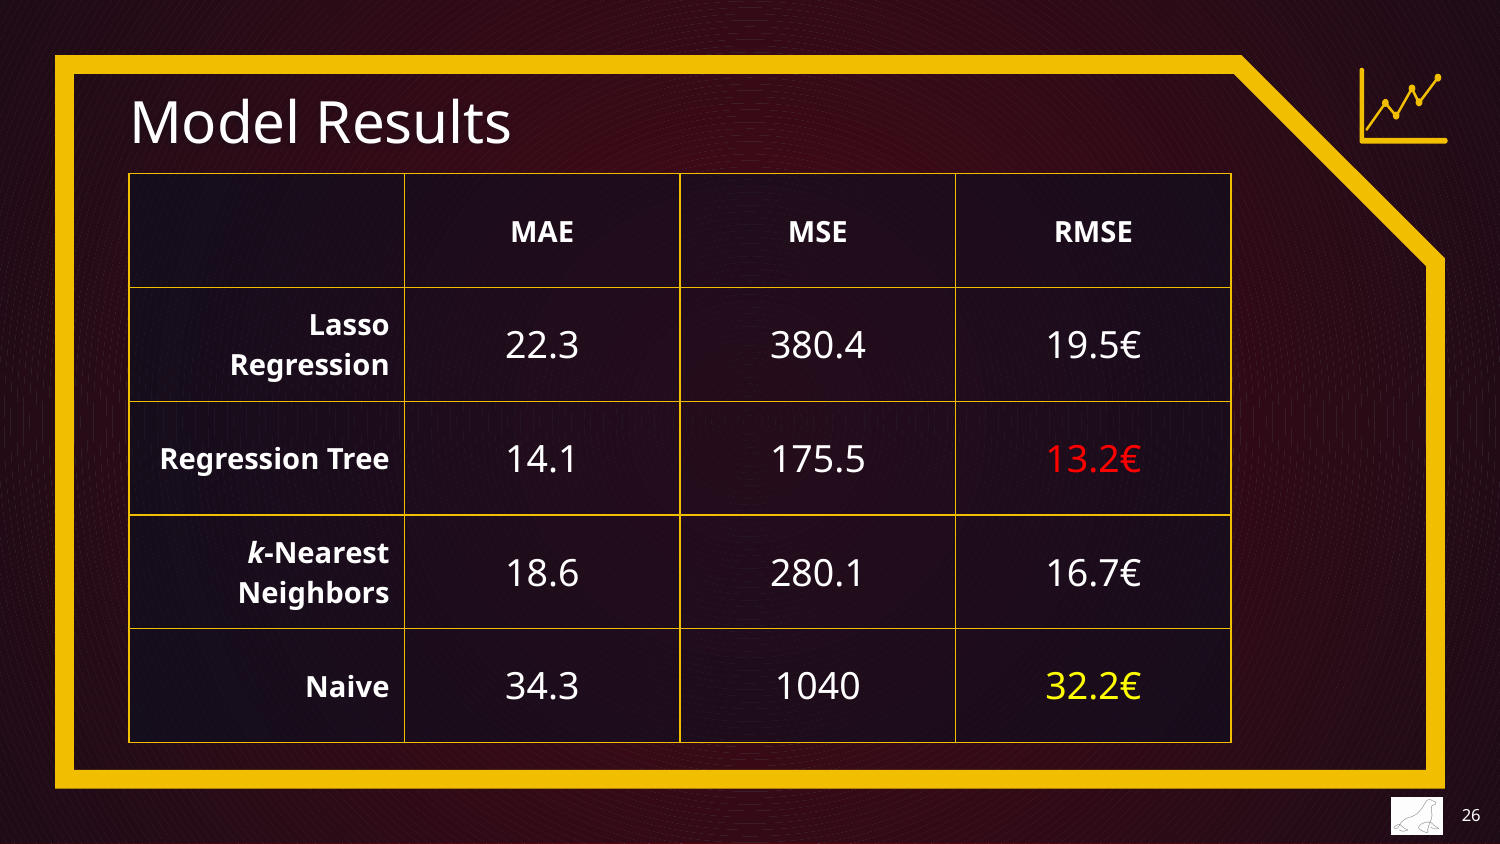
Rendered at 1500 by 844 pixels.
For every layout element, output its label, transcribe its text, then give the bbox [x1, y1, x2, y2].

table_cell k-Nearest Neighbors [130, 516, 404, 628]
table_header MAE [405, 174, 679, 287]
table_cell 19.5€ [956, 288, 1230, 401]
picture [1391, 797, 1443, 836]
table_cell 32.2€ [956, 629, 1230, 742]
table_cell 175.5 [681, 402, 955, 514]
text_box 26 [1442, 789, 1500, 844]
table_cell Naive [130, 629, 404, 742]
table_cell 13.2€ [956, 402, 1230, 514]
table_cell 14.1 [405, 402, 679, 514]
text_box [1359, 67, 1448, 144]
table_cell 380.4 [681, 288, 955, 401]
table_cell 34.3 [405, 629, 679, 742]
table_cell 22.3 [405, 288, 679, 401]
table_header MSE [681, 174, 955, 287]
table_header [130, 174, 404, 287]
title Model Results [129, 76, 1232, 156]
table_cell Regression Tree [130, 402, 404, 514]
table_cell 1040 [681, 629, 955, 742]
table_cell 18.6 [405, 516, 679, 628]
table_cell Lasso Regression [130, 288, 404, 401]
table_header RMSE [956, 174, 1230, 287]
table_cell 16.7€ [956, 516, 1230, 628]
table_cell 280.1 [681, 516, 955, 628]
